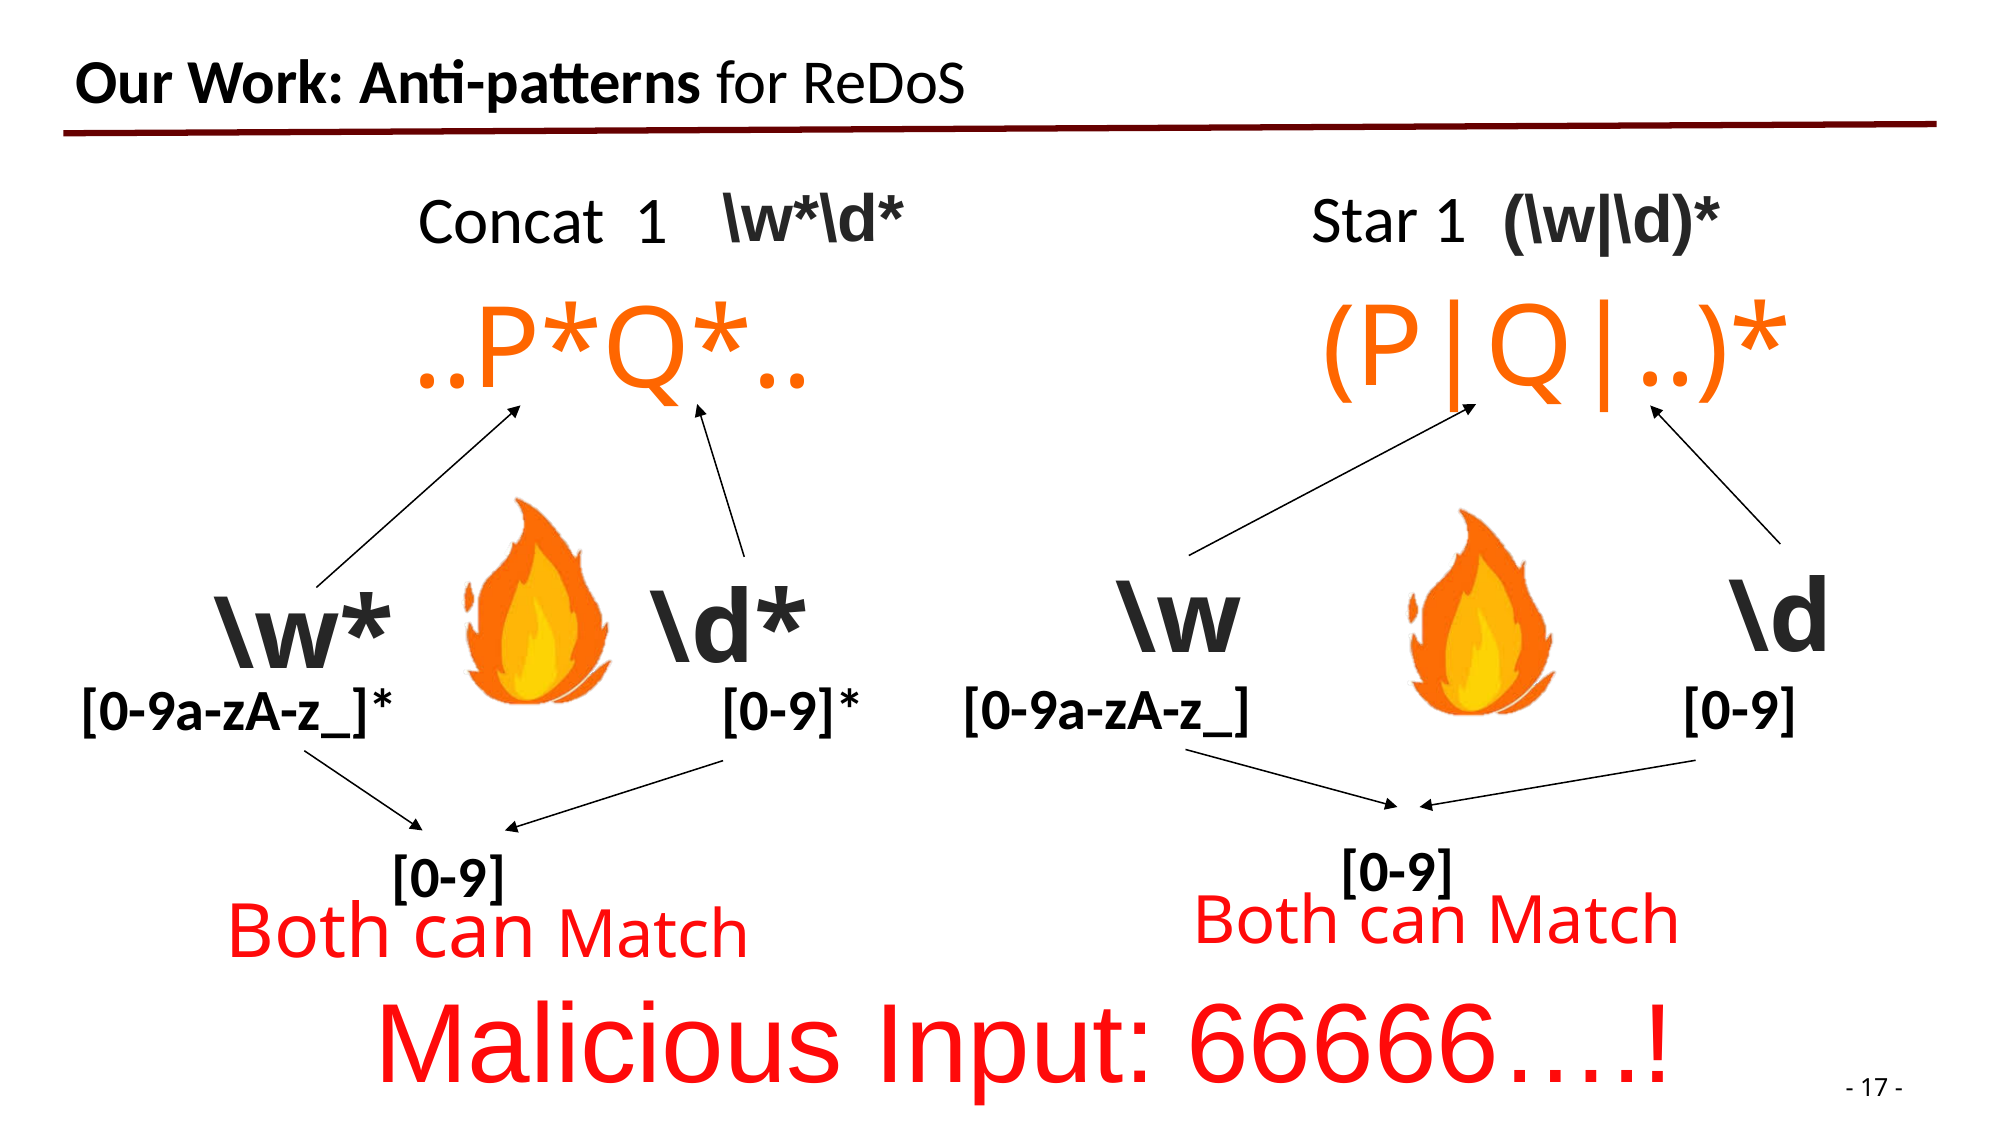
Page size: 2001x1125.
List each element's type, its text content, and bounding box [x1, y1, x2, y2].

text_box Both can Match [1154, 868, 1720, 986]
text_box [0-9] [1325, 825, 1683, 868]
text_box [1649, 405, 1781, 545]
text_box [696, 403, 745, 558]
text_box (\w|\d)* [1486, 168, 1738, 264]
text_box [304, 750, 423, 831]
text_box \w*\d* [682, 167, 946, 263]
picture [424, 485, 655, 734]
text_box [0-9] [376, 831, 734, 875]
text_box [0-9]* [705, 664, 1064, 750]
text_box [0-9] [1667, 663, 2000, 749]
text_box Both can Match [205, 875, 771, 992]
text_box (P|Q|..)* [1168, 265, 1858, 418]
picture [1368, 496, 1598, 745]
text_box Malicious Input: 66666….! [359, 962, 1690, 1113]
text_box \d* [659, 554, 845, 692]
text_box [1185, 749, 1398, 808]
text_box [504, 760, 724, 831]
text_box \d [1665, 544, 1896, 681]
text_box Star 1 [1296, 159, 1517, 265]
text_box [1188, 403, 1477, 556]
text_box [0-9a-zA-z_]* [65, 664, 423, 750]
text_box [0-9a-zA-z_] [947, 663, 1305, 749]
text_box \w* [188, 560, 419, 698]
text_box ..P*Q*.. [209, 267, 899, 419]
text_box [1419, 760, 1696, 808]
text_box \w [1063, 545, 1295, 663]
title Our Work: Anti-patterns for ReDoS [60, 19, 1820, 125]
title Concat 1 [283, 161, 735, 266]
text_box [316, 405, 521, 588]
